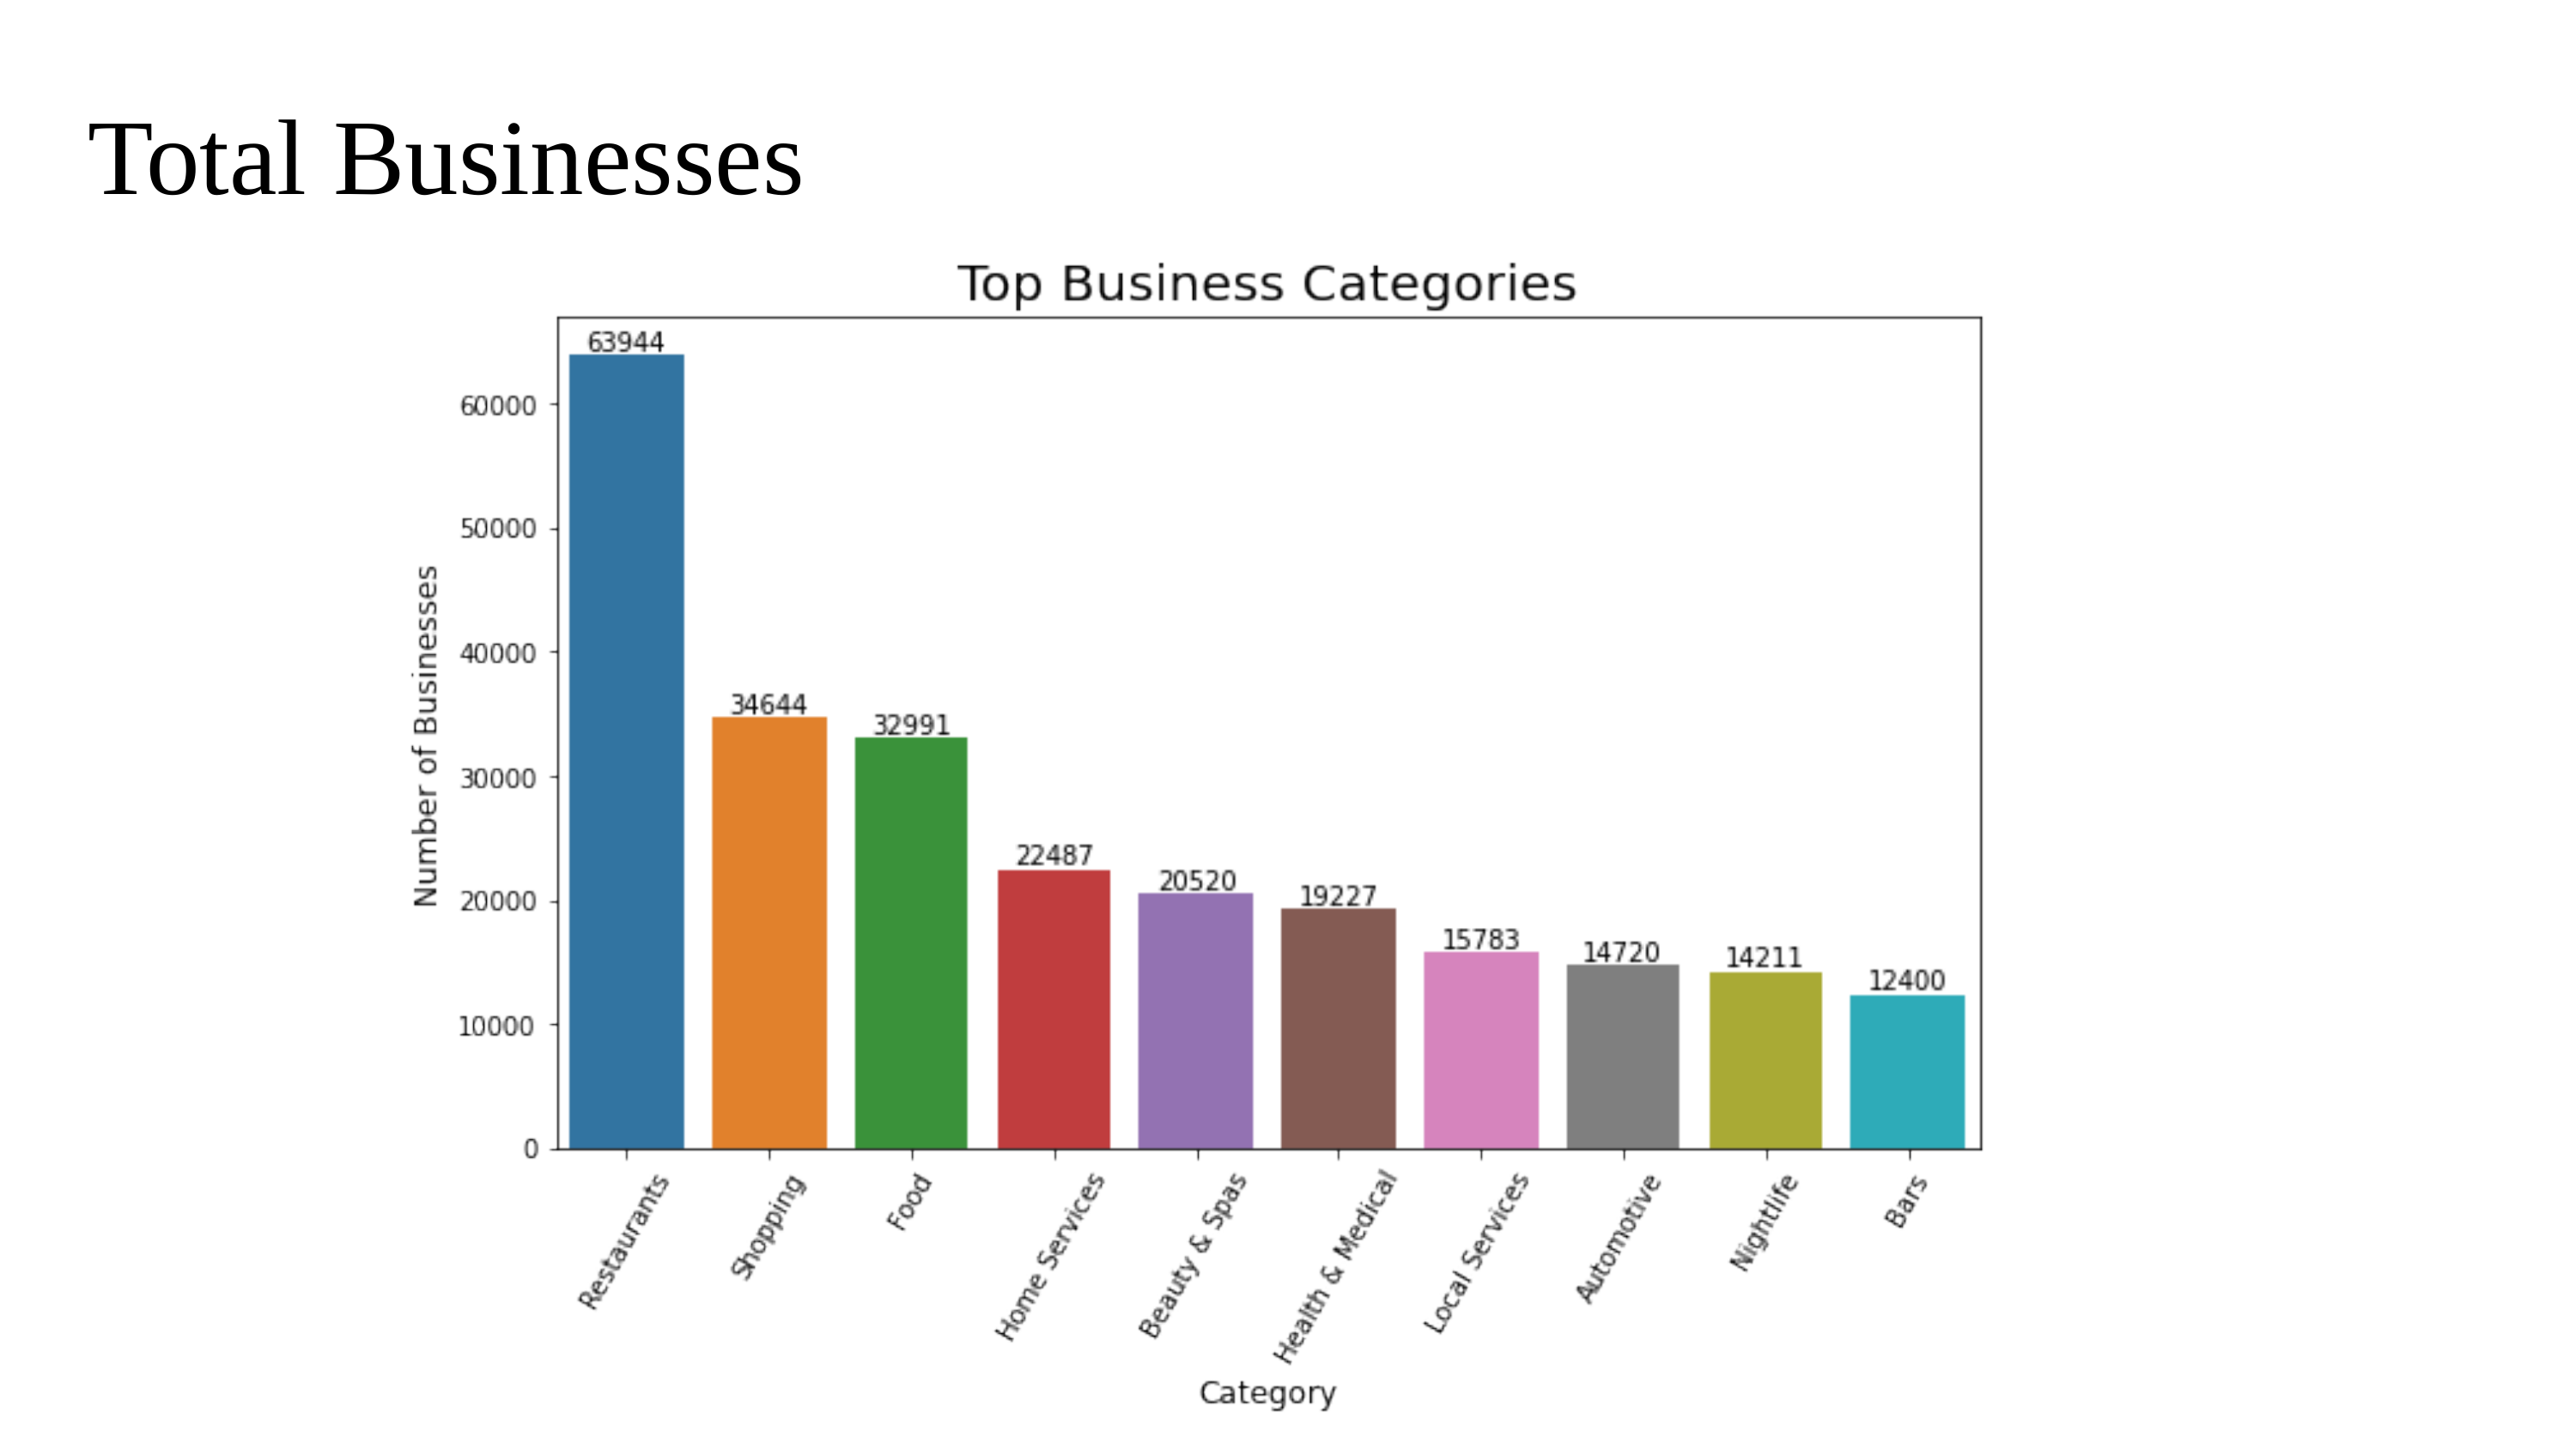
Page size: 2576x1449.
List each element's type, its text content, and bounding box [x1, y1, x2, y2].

text_box Total Businesses [75, 80, 1331, 222]
picture [397, 246, 1997, 1430]
